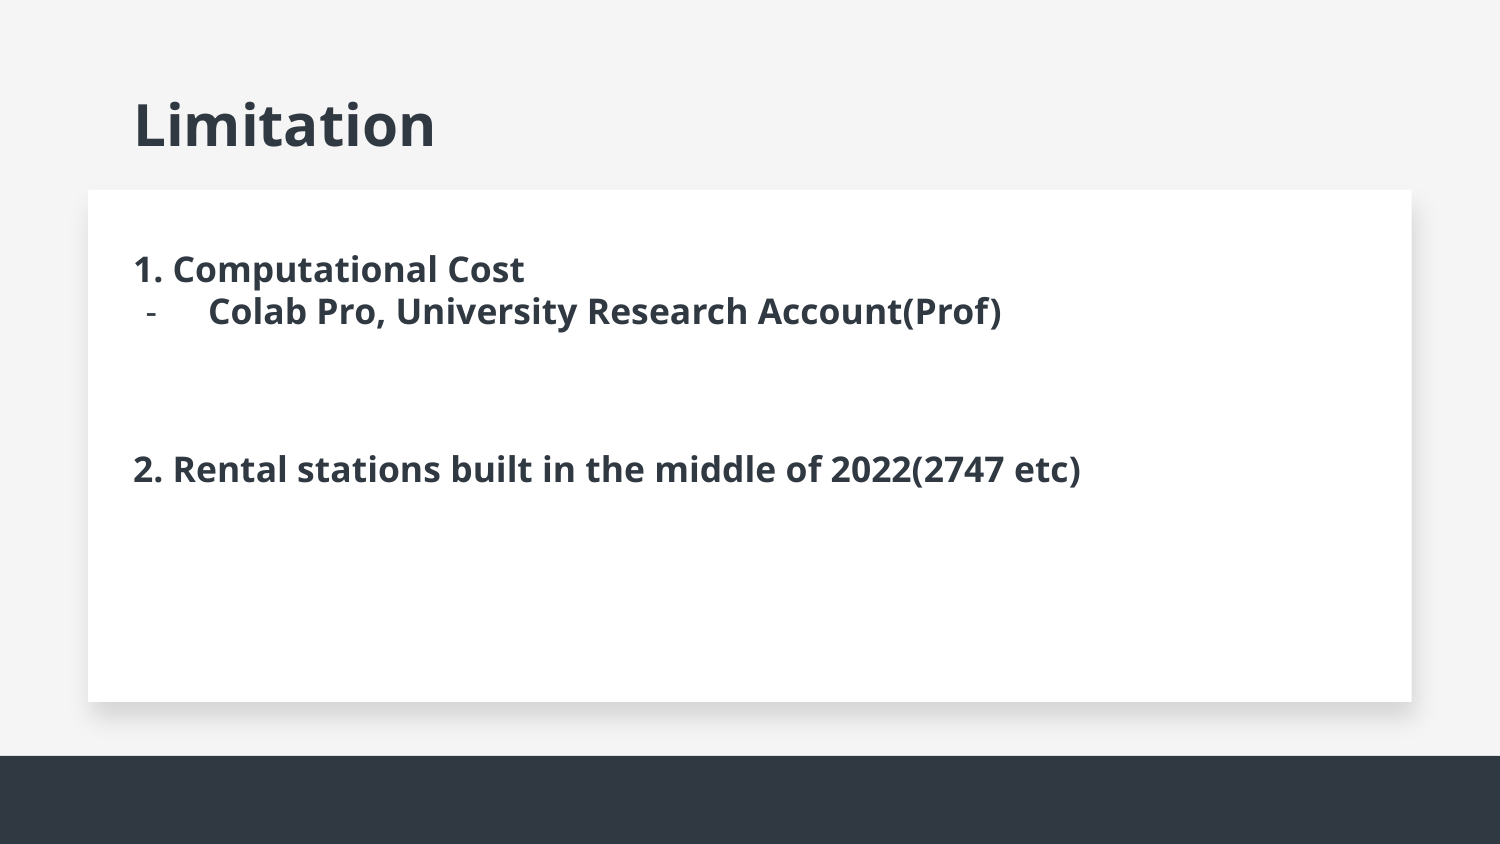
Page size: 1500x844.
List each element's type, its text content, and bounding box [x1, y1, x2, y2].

text_box [88, 189, 1412, 702]
subtitle 1. Computational Cost Colab Pro, University Research Account(Prof) [118, 231, 1038, 365]
title Limitation [118, 72, 1382, 167]
subtitle 2. Rental stations built in the middle of 2022(2747 etc) [118, 417, 1292, 505]
